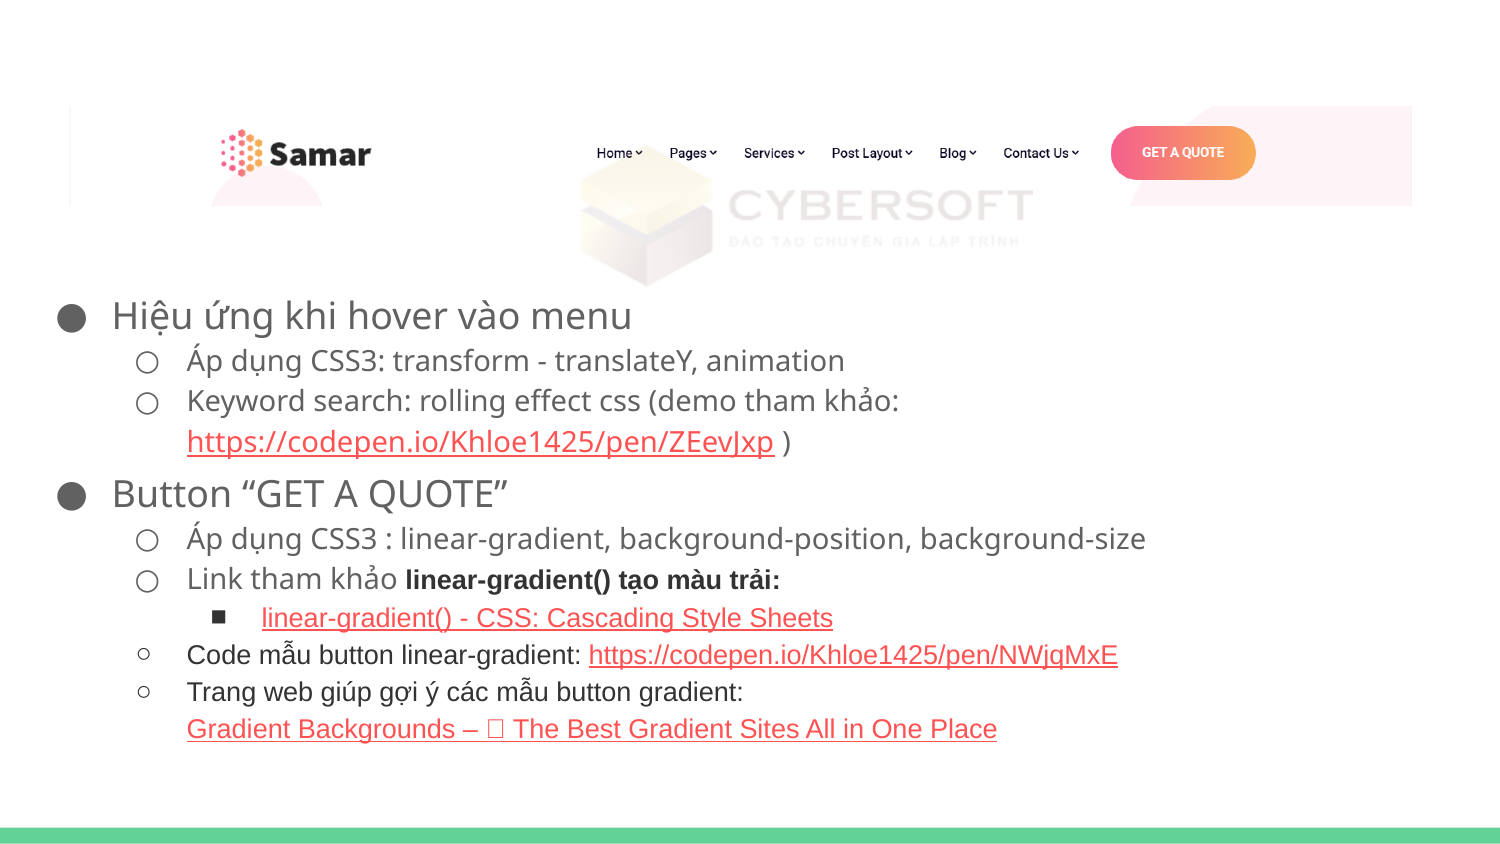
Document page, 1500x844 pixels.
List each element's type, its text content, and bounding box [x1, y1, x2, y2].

list Hiệu ứng khi hover vào menu Áp dụng CSS3: transform - translateY, animation Keyword search: rolling effect css (demo tham khảo: https://codepen.io/Khloe1425/pen/ZEevJxp ) Button “GET A QUOTE” Áp dụng CSS3 : linear-gradient, background-position, background-size Link tham khảo linear-gradient() tạo màu trải: linear-gradient() - CSS: Cascading Style Sheets Code mẫu button linear-gradient: https://codepen.io/Khloe1425/pen/NWjqMxE Trang web giúp gợi ý các mẫu button gradient: Gradient Backgrounds – 🌈 The Best Gradient Sites All in One Place [21, 269, 1460, 802]
picture [69, 106, 1413, 287]
